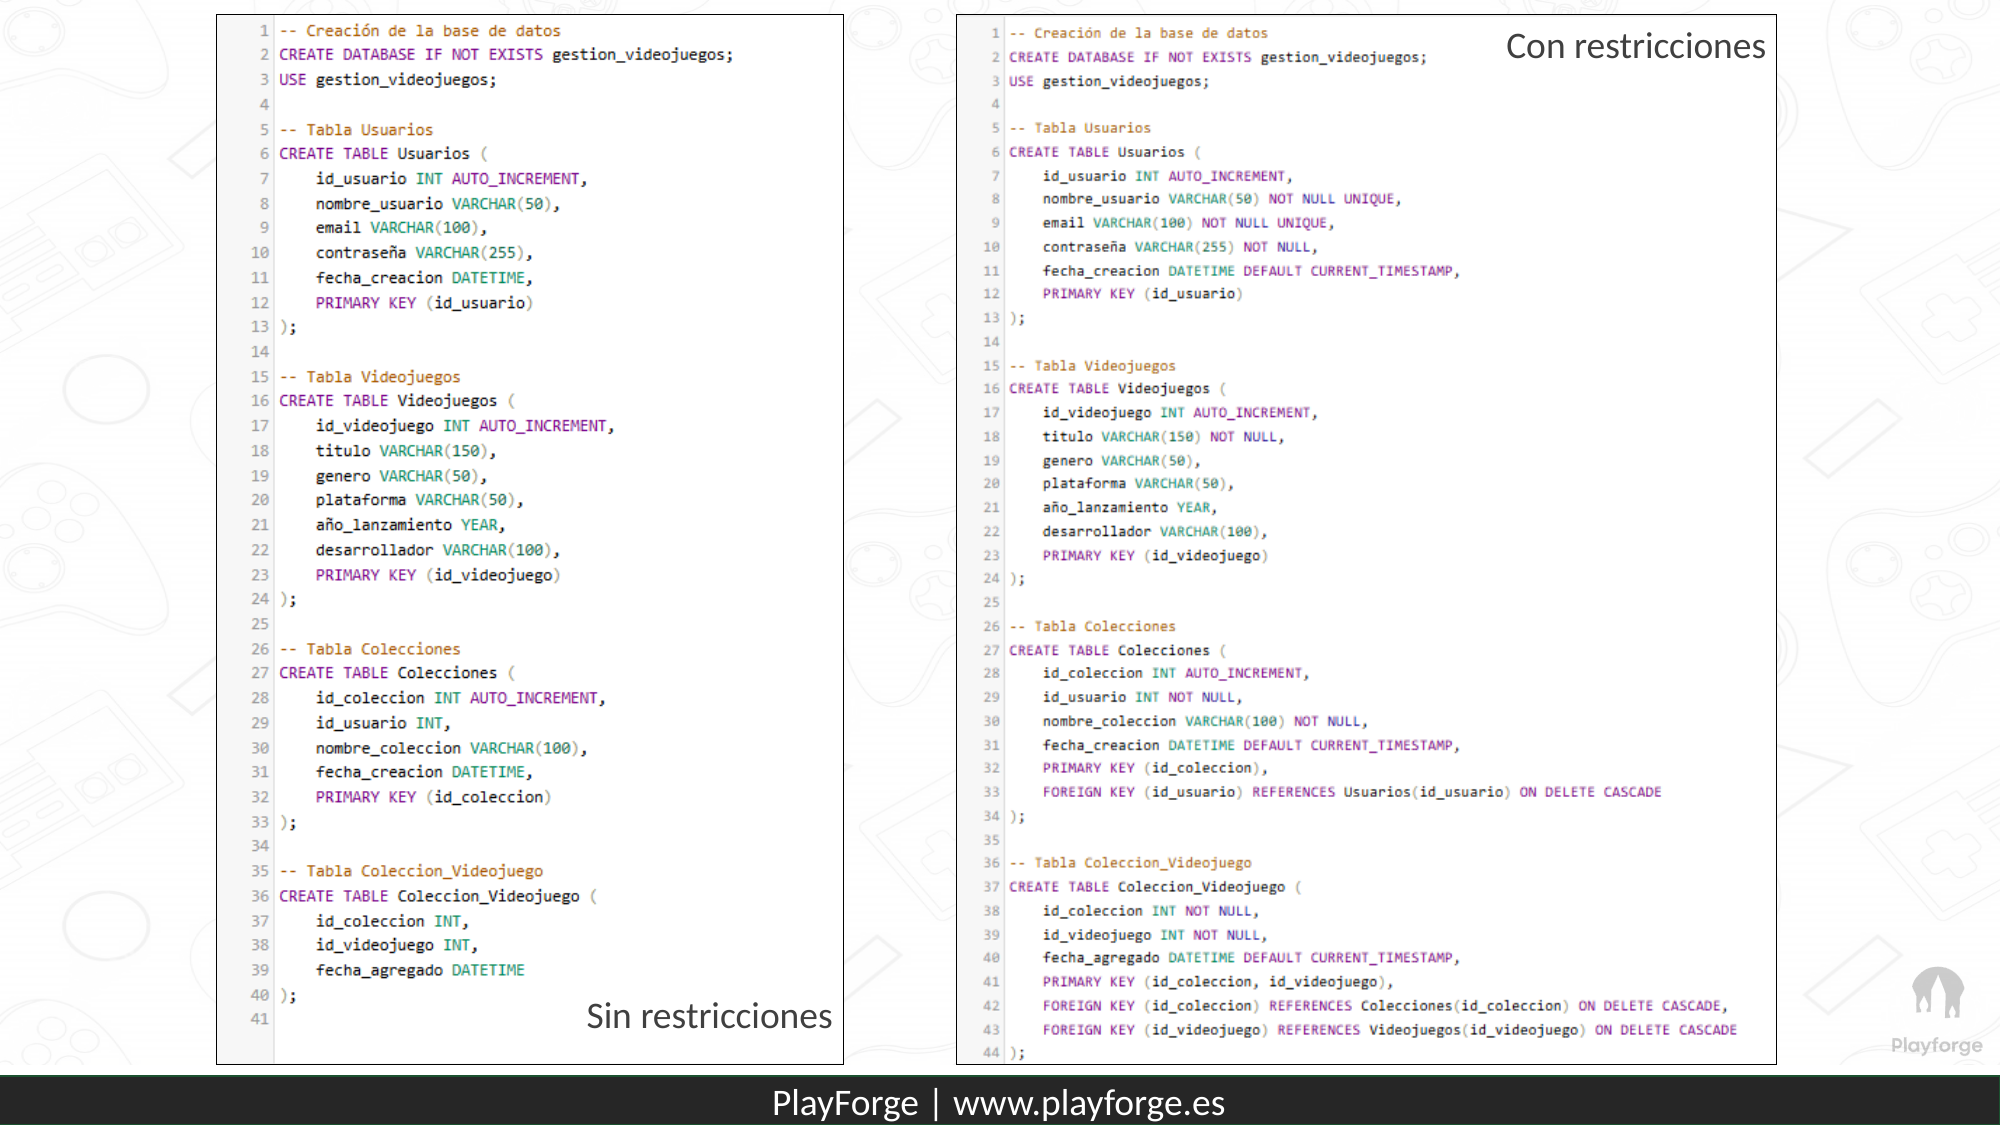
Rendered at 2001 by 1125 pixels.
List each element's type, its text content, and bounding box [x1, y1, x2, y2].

text_box [0, 1075, 757, 1125]
picture [0, 0, 2000, 1076]
text_box PlayForge | www.playforge.es [757, 1070, 1241, 1125]
text_box [1241, 1075, 2000, 1125]
